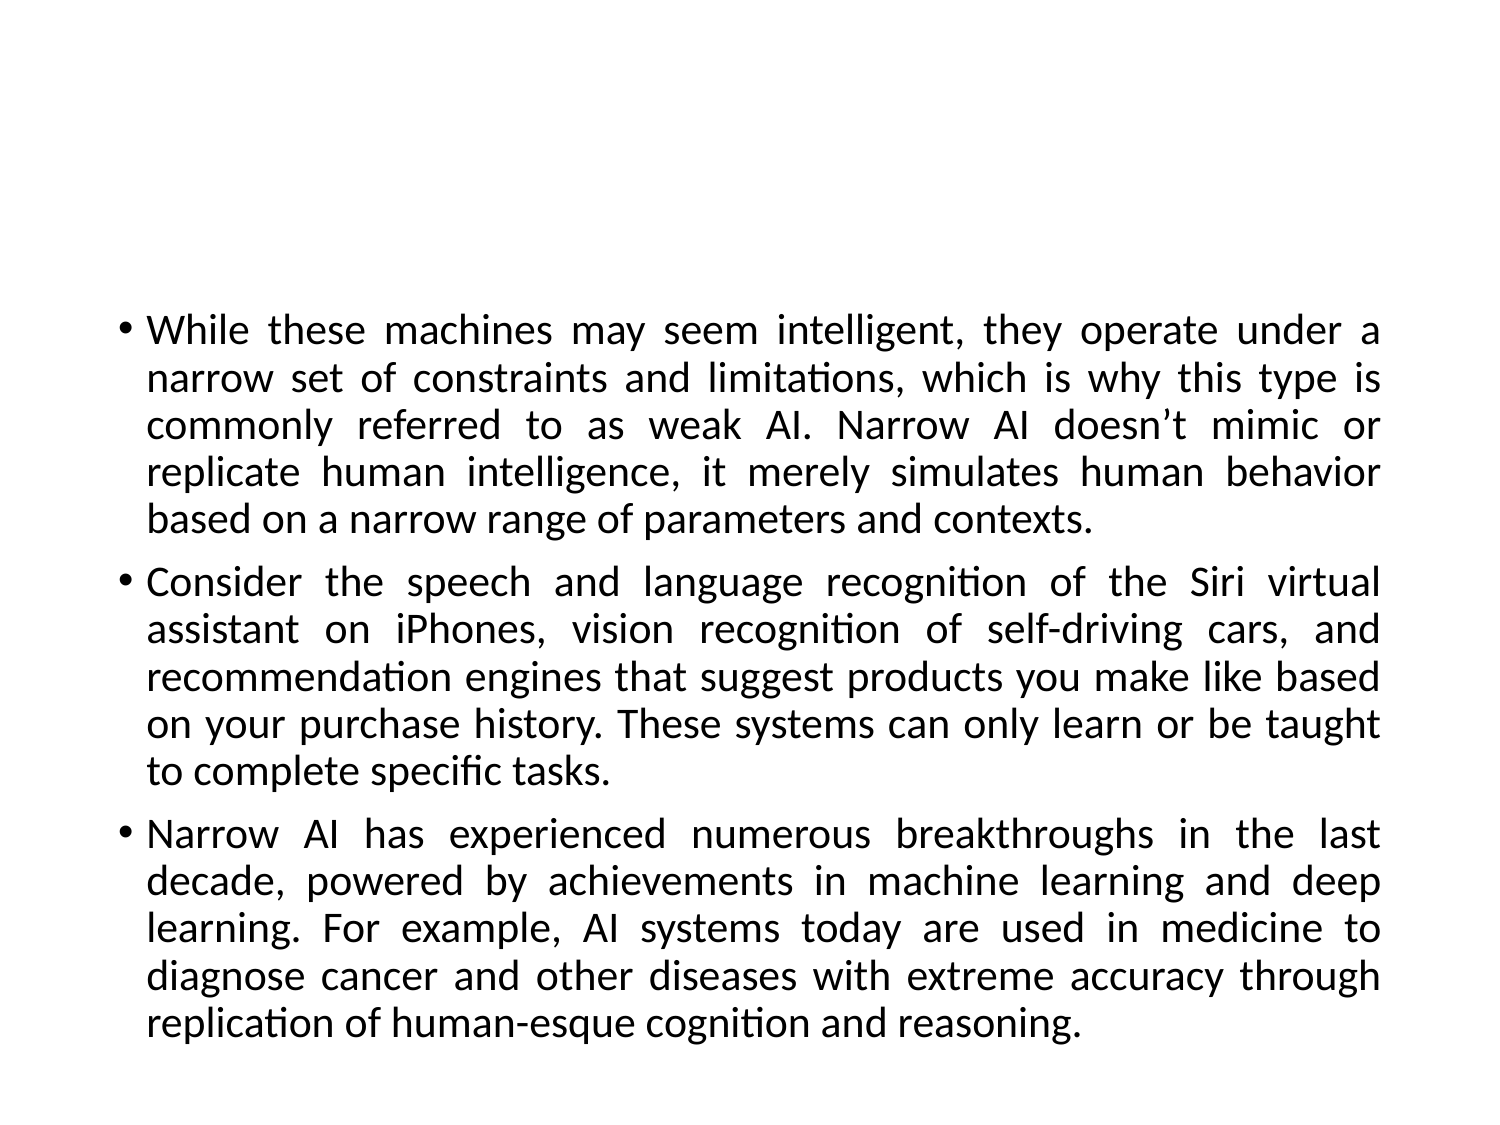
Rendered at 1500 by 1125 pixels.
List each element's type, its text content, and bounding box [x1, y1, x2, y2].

list While these machines may seem intelligent, they operate under a narrow set of constraints and limitations, which is why this type is commonly referred to as weak AI. Narrow AI doesn’t mimic or replicate human intelligence, it merely simulates human behavior based on a narrow range of parameters and contexts. Consider the speech and language recognition of the Siri virtual assistant on iPhones, vision recognition of self-driving cars, and recommendation engines that suggest products you make like based on your purchase history. These systems can only learn or be taught to complete specific tasks. Narrow AI has experienced numerous breakthroughs in the last decade, powered by achievements in machine learning and deep learning. For example, AI systems today are used in medicine to diagnose cancer and other diseases with extreme accuracy through replication of human-esque cognition and reasoning. [103, 299, 1397, 1075]
